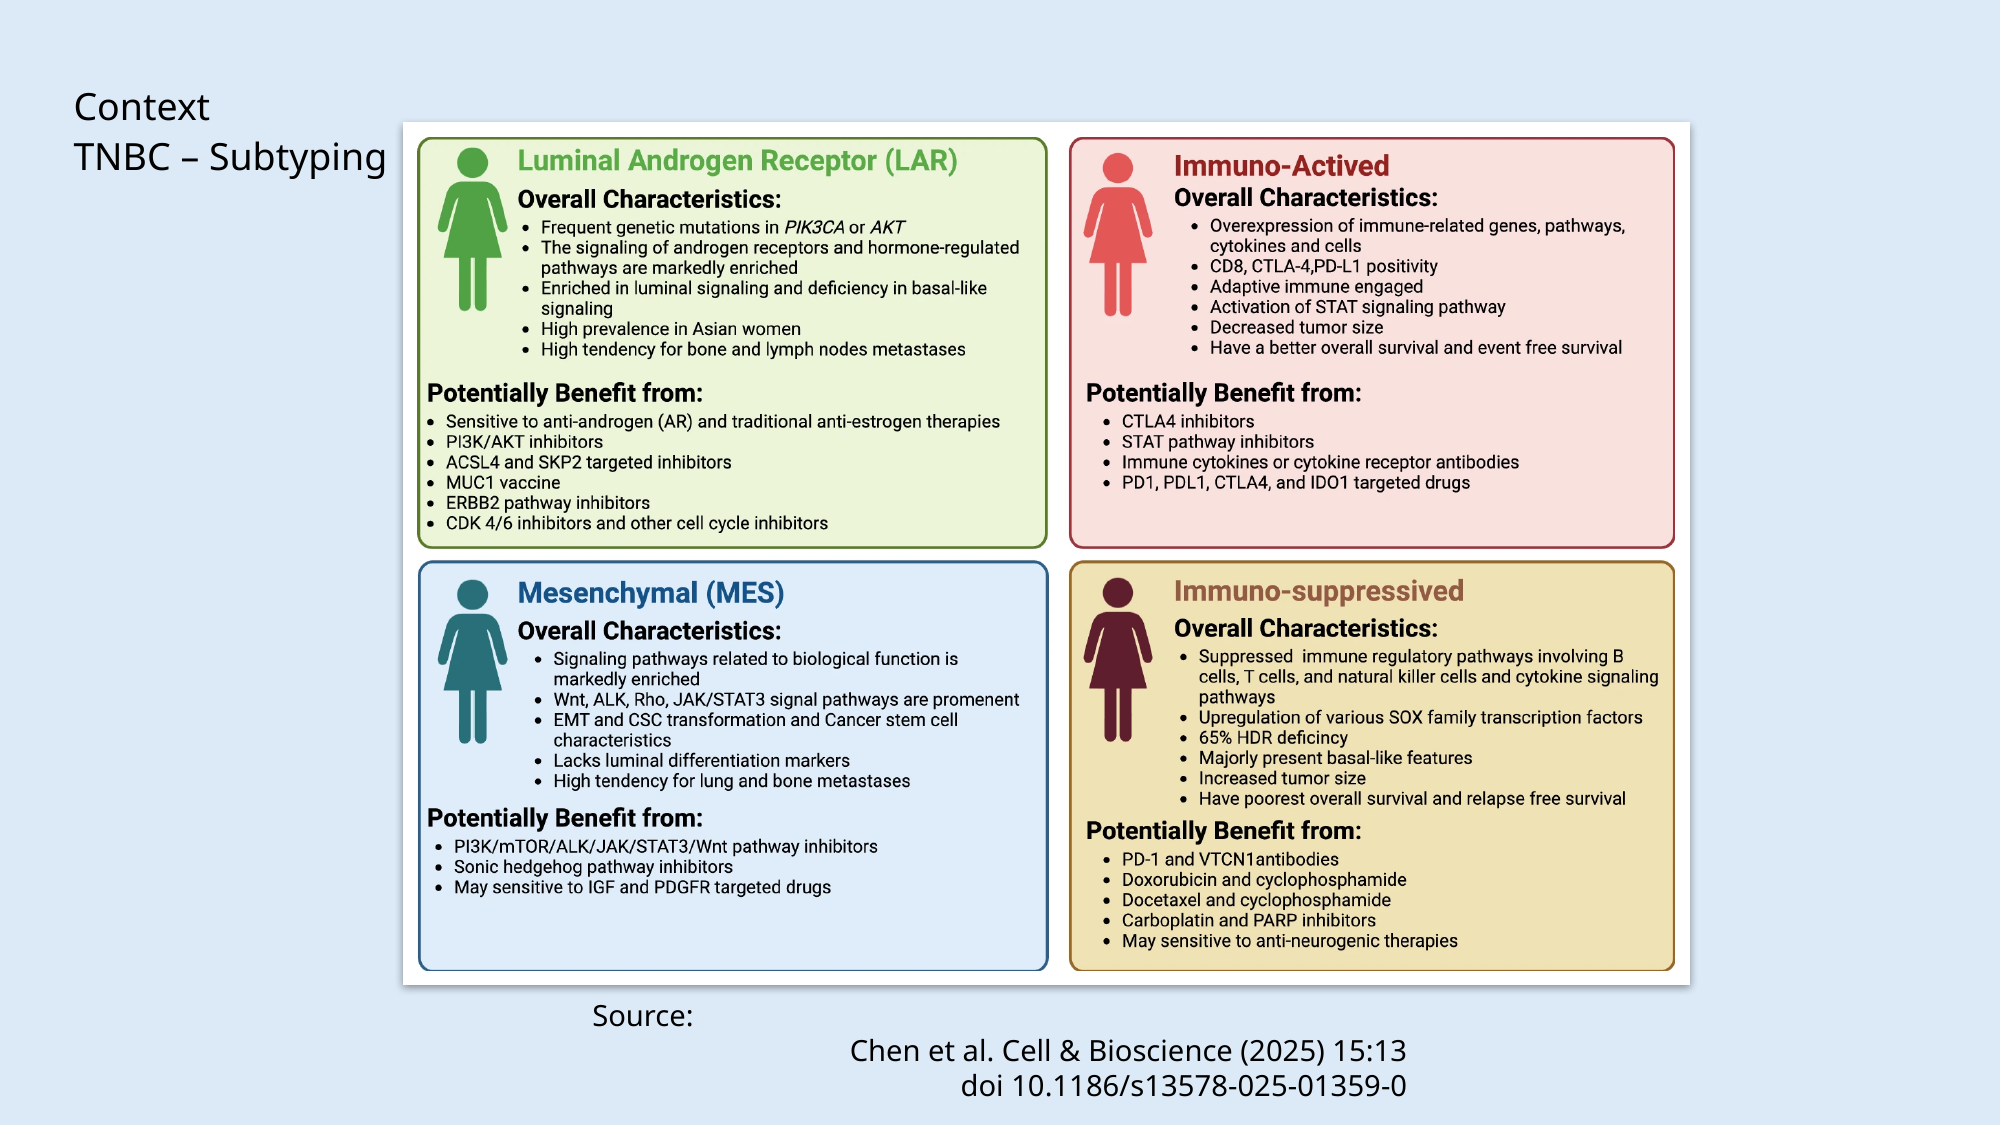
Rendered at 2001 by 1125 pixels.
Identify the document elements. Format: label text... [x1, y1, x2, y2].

text_box Context [58, 75, 888, 125]
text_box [416, 136, 1676, 1112]
text_box TNBC – Subtyping [58, 125, 398, 186]
